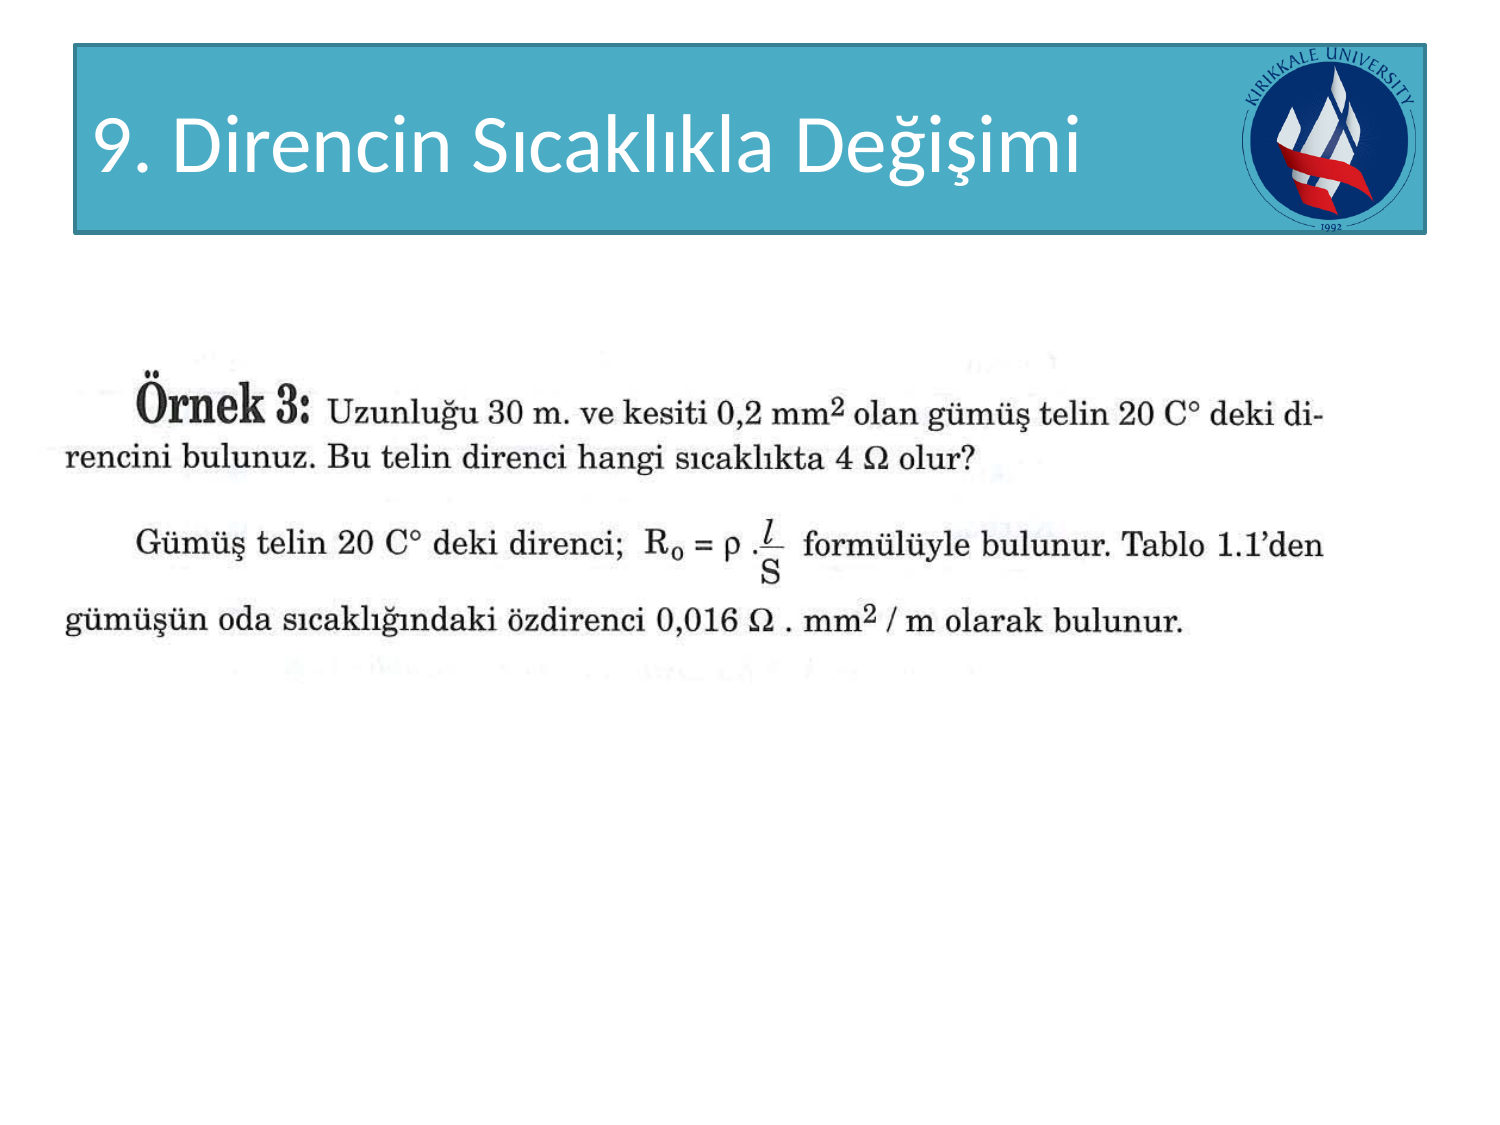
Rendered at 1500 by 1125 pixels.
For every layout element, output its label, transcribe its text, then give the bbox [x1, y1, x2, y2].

picture [1241, 46, 1416, 232]
title 9. Direncin Sıcaklıkla Değişimi [73, 43, 1427, 235]
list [23, 351, 1374, 748]
